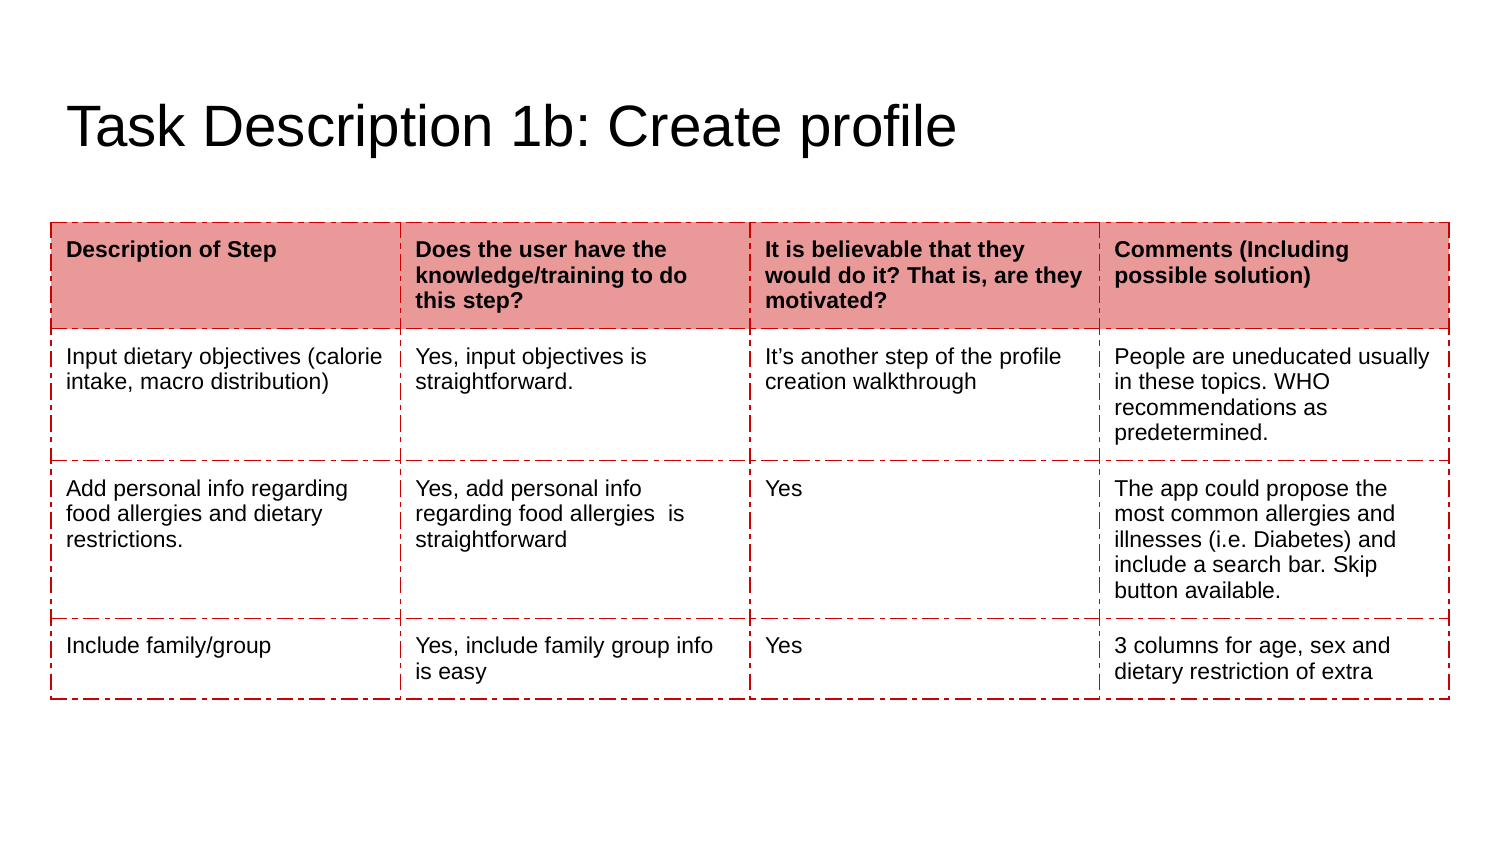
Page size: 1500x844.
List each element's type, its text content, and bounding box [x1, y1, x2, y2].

table_cell Include family/group [51, 618, 401, 699]
table_cell Yes [750, 618, 1099, 699]
table_header Comments (Including possible solution) [1099, 222, 1449, 329]
table_cell People are uneducated usually in these topics. WHO recommendations as predetermined. [1099, 329, 1449, 461]
table_cell Yes, include family group info is easy [401, 618, 750, 699]
title Task Description 1b: Create profile [51, 72, 1449, 167]
table_cell It’s another step of the profile creation walkthrough [750, 329, 1099, 461]
table_header Description of Step [51, 222, 401, 329]
table_cell Input dietary objectives (calorie intake, macro distribution) [51, 329, 401, 461]
table_header Does the user have the knowledge/training to do this step? [401, 222, 750, 329]
table_header It is believable that they would do it? That is, are they motivated? [750, 222, 1099, 329]
table_cell 3 columns for age, sex and dietary restriction of extra [1099, 618, 1449, 699]
table_cell Add personal info regarding food allergies and dietary restrictions. [51, 461, 401, 618]
table_cell The app could propose the most common allergies and illnesses (i.e. Diabetes) and include a search bar. Skip button available. [1099, 461, 1449, 618]
table_cell Yes [750, 461, 1099, 618]
table_cell Yes, add personal info regarding food allergies is straightforward [401, 461, 750, 618]
table_cell Yes, input objectives is straightforward. [401, 329, 750, 461]
